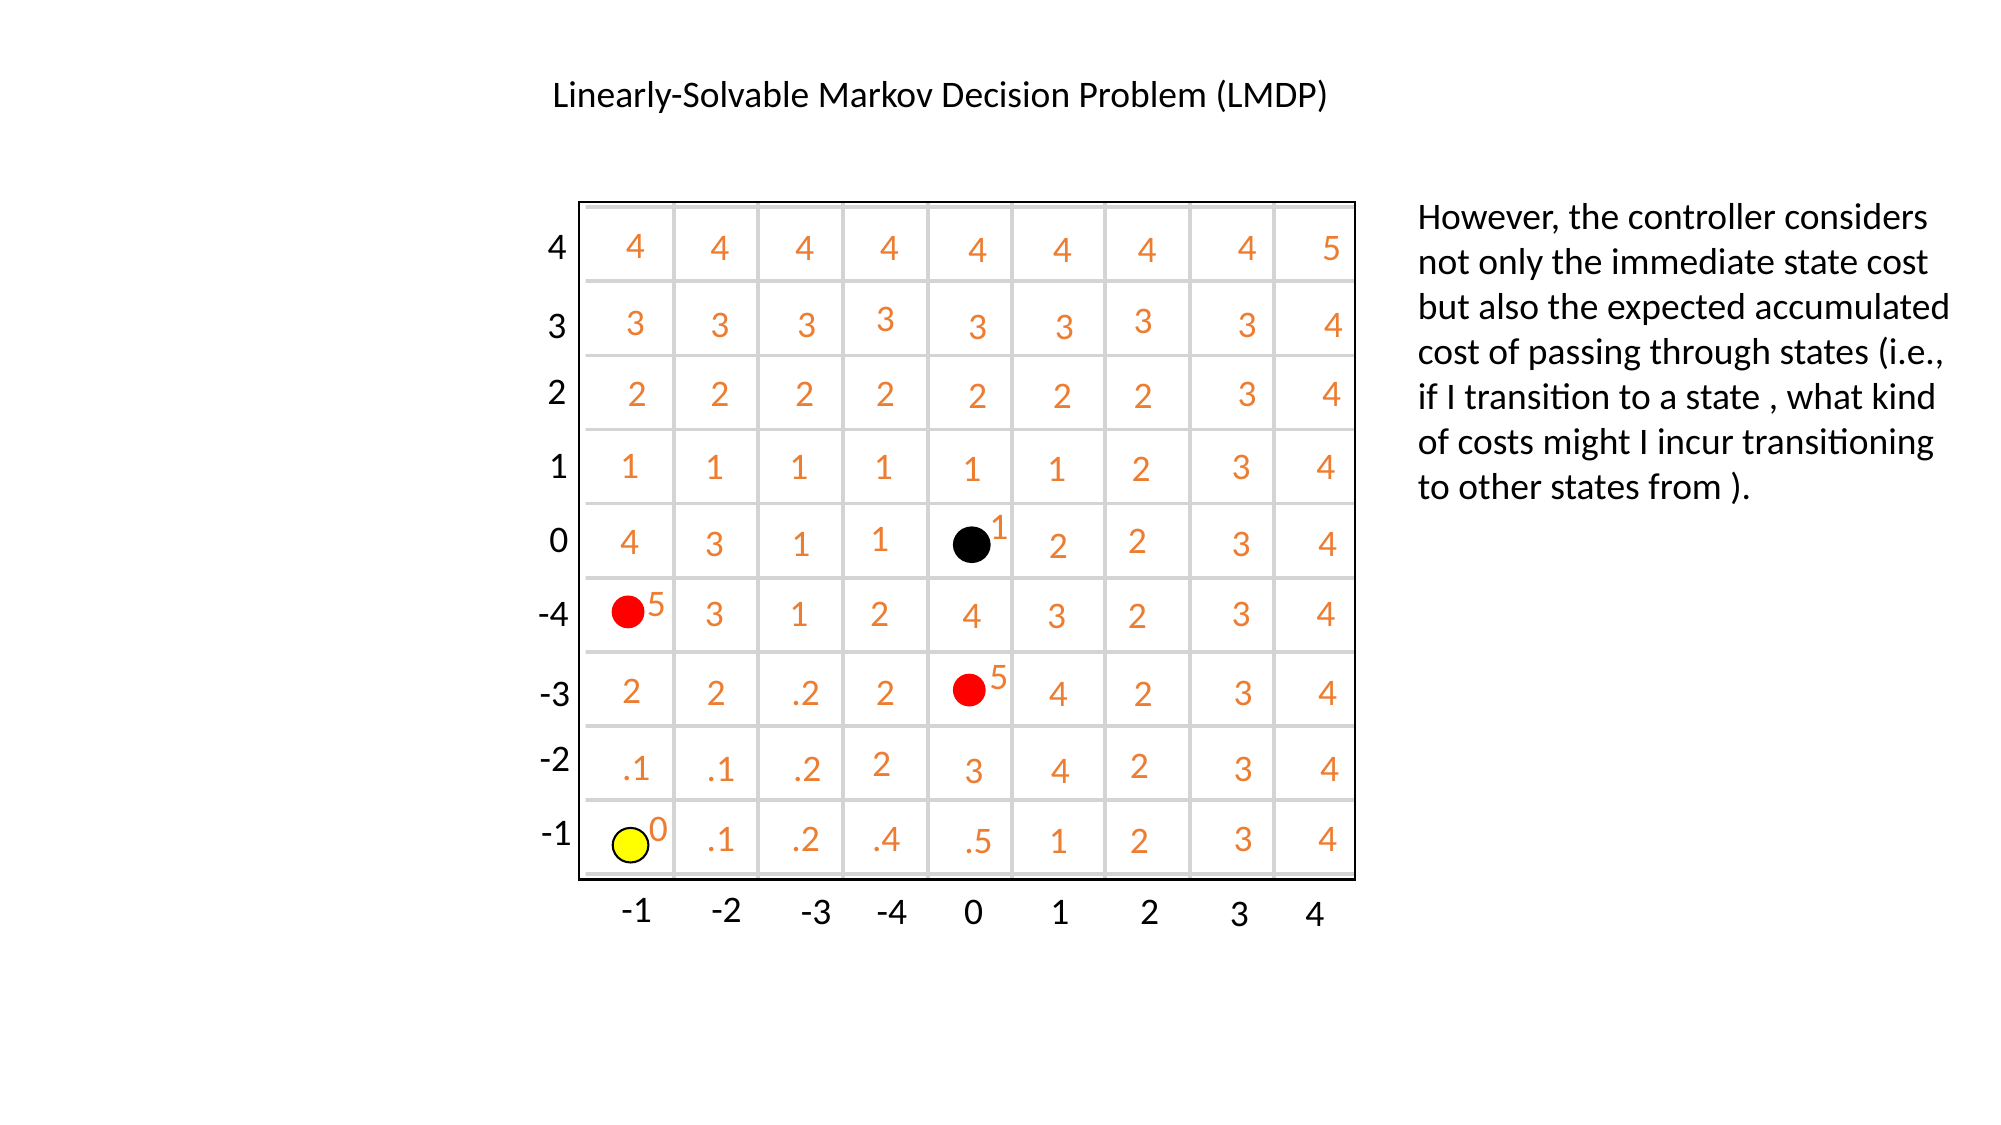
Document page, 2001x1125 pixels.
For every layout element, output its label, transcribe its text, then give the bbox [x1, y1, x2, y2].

text_box Linearly-Solvable Markov Decision Problem (LMDP) [537, 62, 1817, 123]
text_box 0 [949, 880, 999, 940]
picture [585, 202, 1356, 880]
text_box -3 [786, 880, 847, 940]
text_box [578, 861, 606, 881]
text_box -3 [524, 661, 585, 722]
text_box 4 [533, 214, 582, 274]
text_box -4 [861, 880, 923, 940]
text_box [578, 787, 585, 800]
text_box 1 [534, 433, 583, 494]
text_box 4 [1290, 881, 1340, 942]
text_box 3 [532, 294, 582, 354]
text_box 0 [534, 507, 585, 567]
text_box 2 [532, 359, 582, 420]
text_box -1 [526, 800, 585, 861]
text_box -4 [523, 581, 584, 642]
text_box [578, 201, 1356, 507]
text_box 1 [1035, 880, 1085, 940]
text_box -2 [696, 880, 757, 938]
text_box -2 [524, 727, 585, 787]
text_box 3 [1214, 881, 1264, 942]
text_box [578, 567, 585, 661]
text_box 2 [1125, 880, 1174, 940]
text_box -1 [606, 880, 667, 938]
